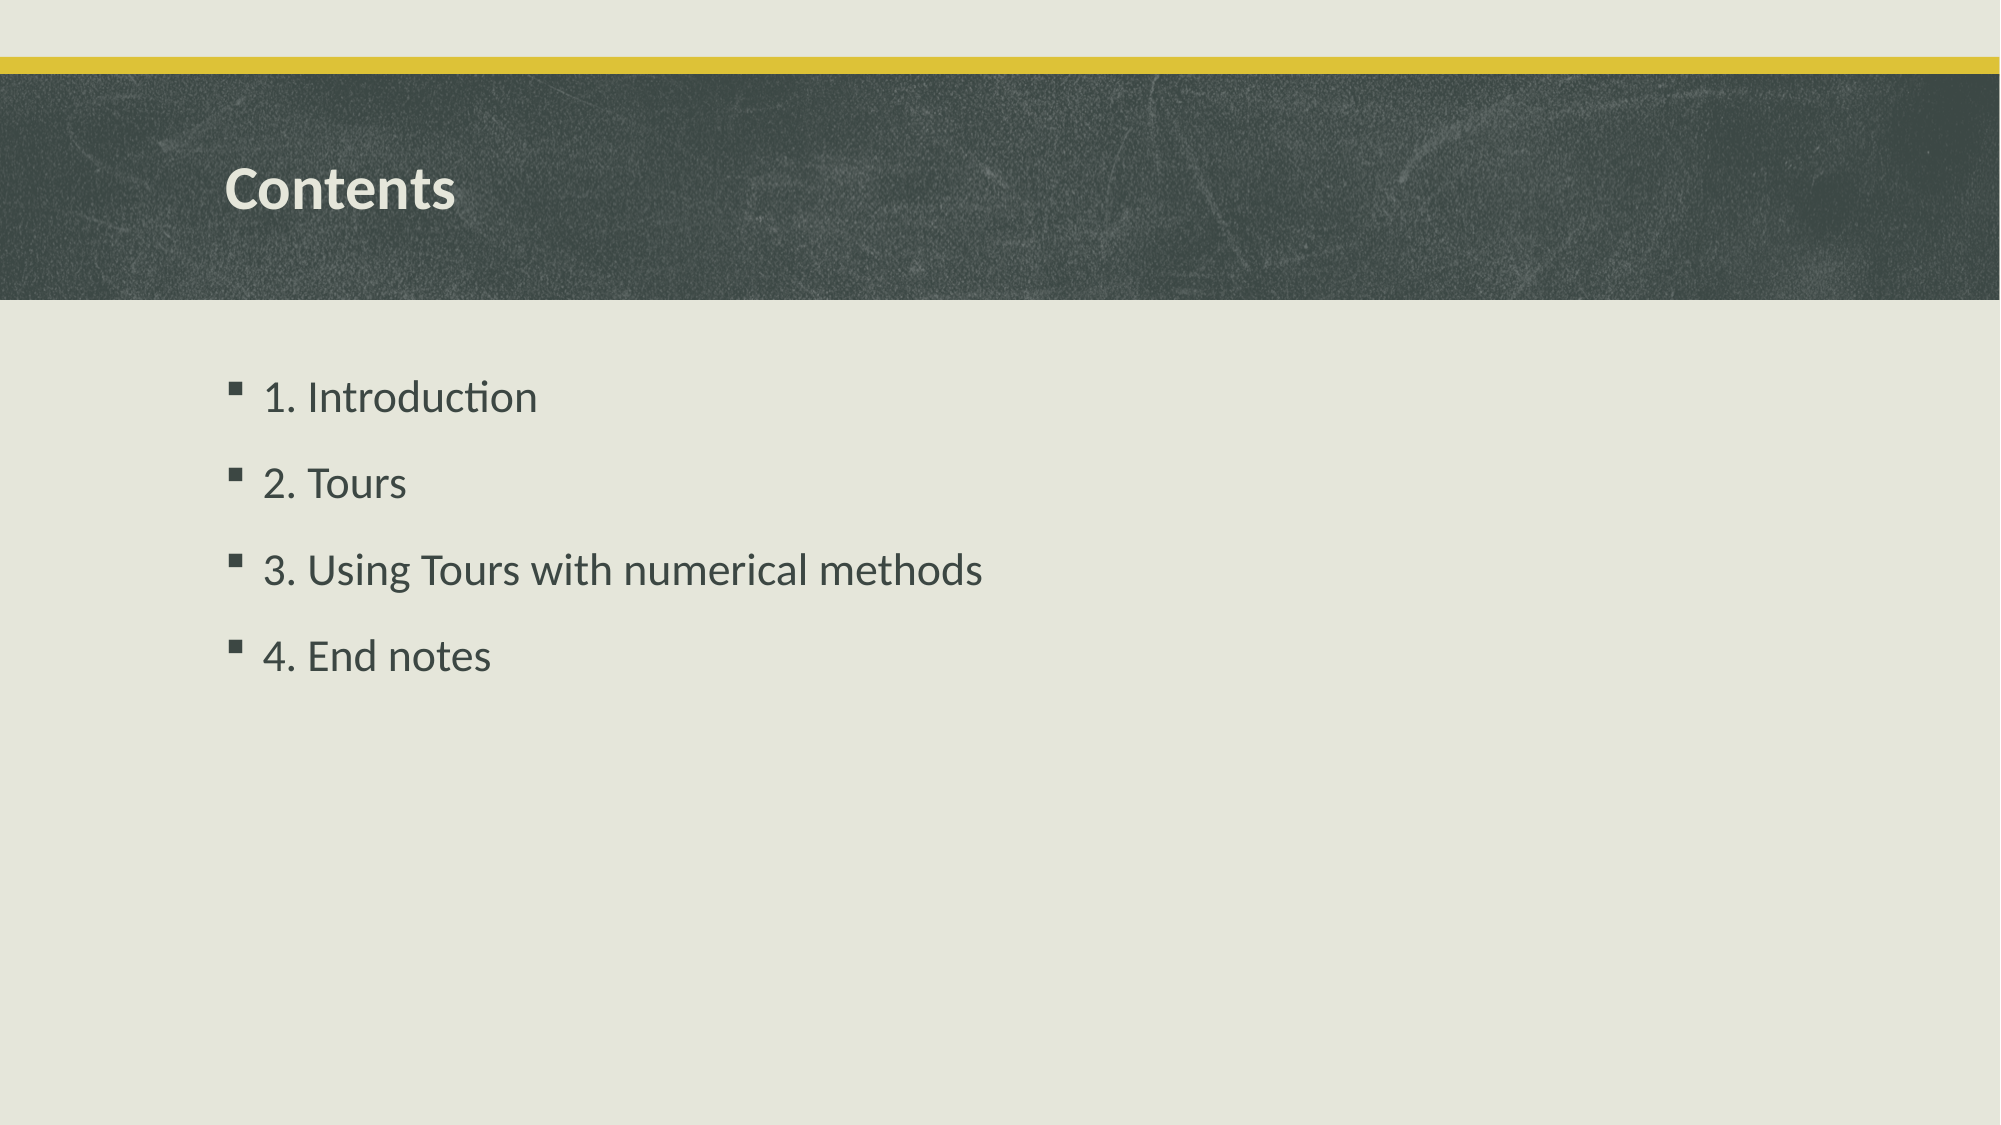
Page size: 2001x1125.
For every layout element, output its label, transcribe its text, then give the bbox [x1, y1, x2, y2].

list 1. Introduction 2. Tours 3. Using Tours with numerical methods 4. End notes [210, 359, 1790, 1014]
picture [0, 74, 2000, 300]
title Contents [210, 76, 1790, 300]
